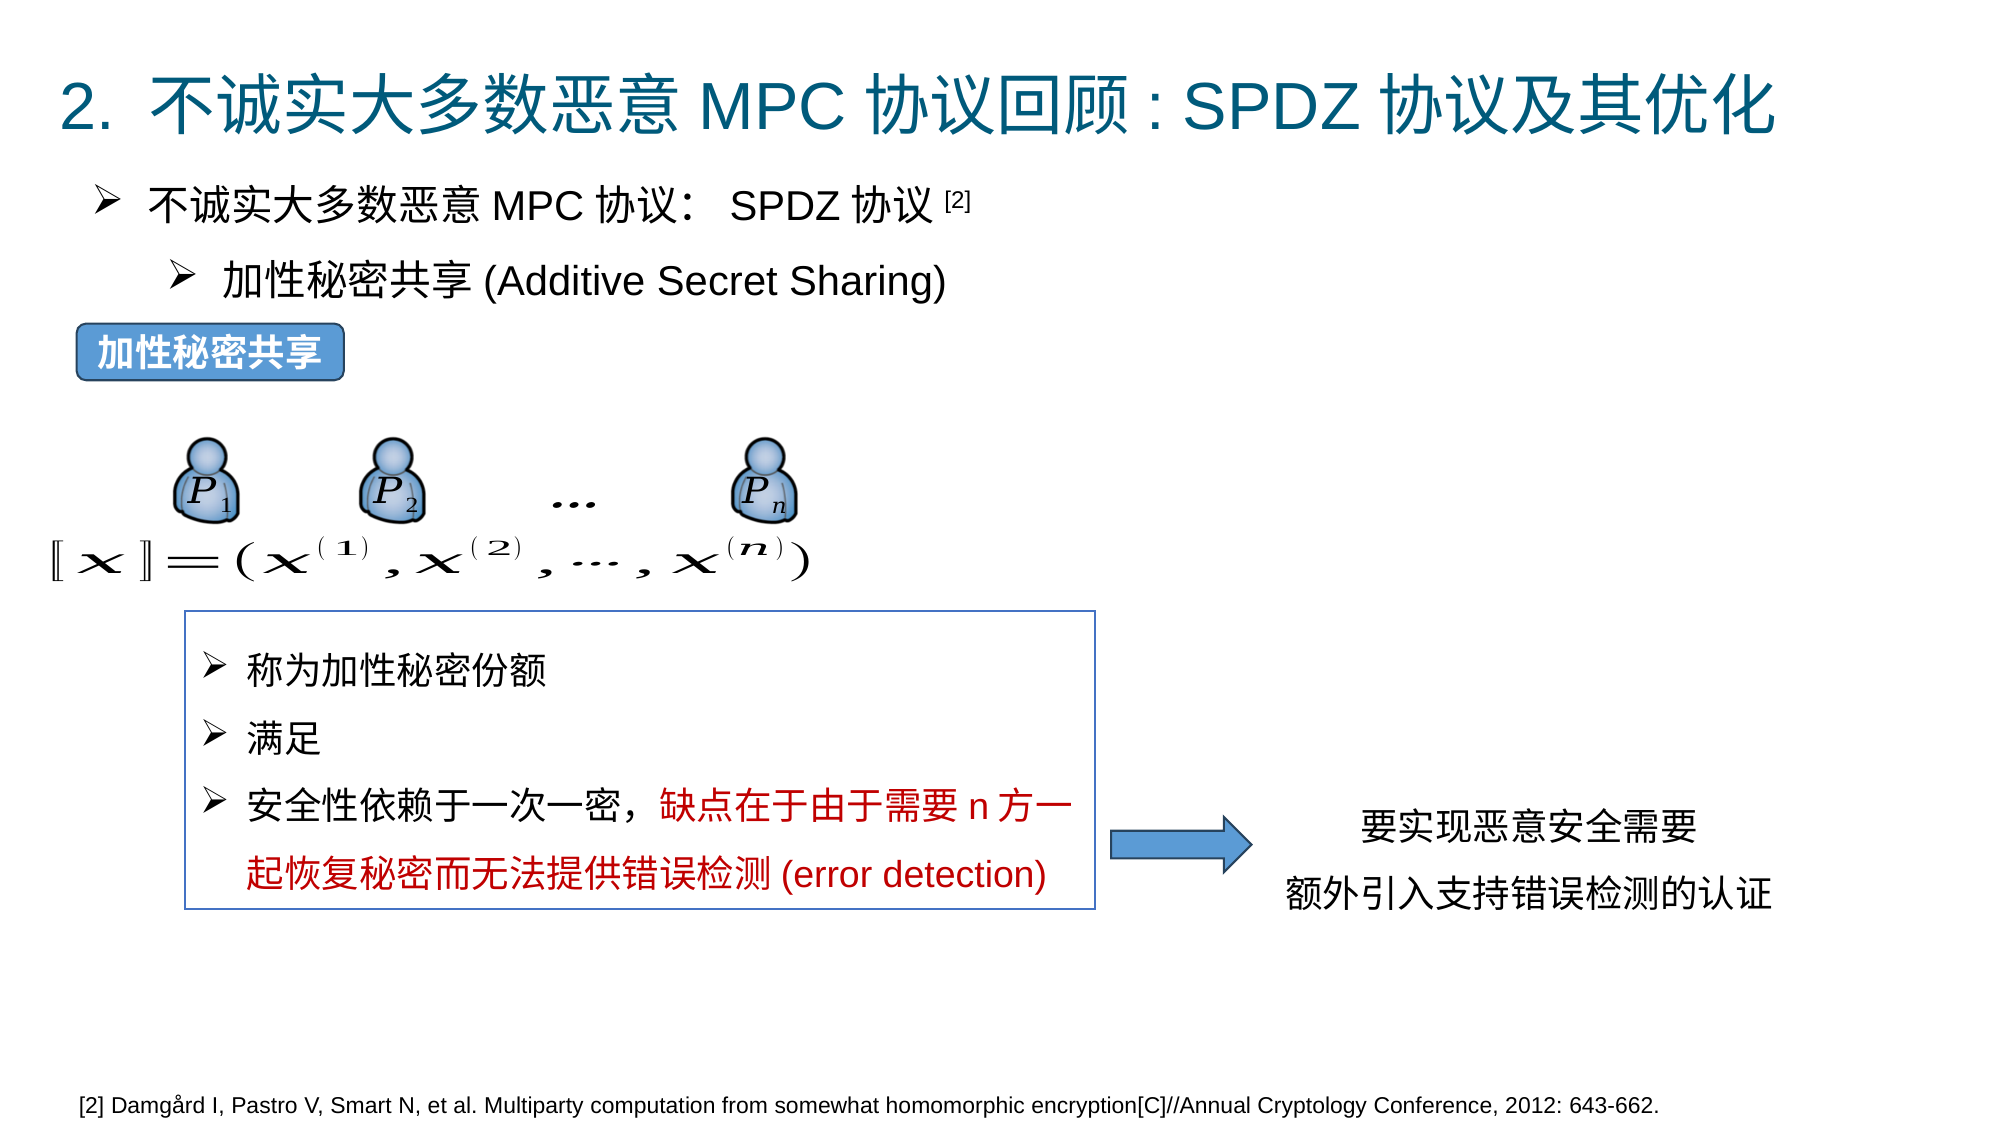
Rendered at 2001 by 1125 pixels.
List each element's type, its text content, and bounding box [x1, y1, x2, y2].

text_box 不诚实大多数恶意MPC协议：SPDZ协议[2] 加性秘密共享(Additive Secret Sharing) [76, 146, 1938, 312]
picture [168, 436, 242, 525]
text_box [1110, 814, 1253, 875]
text_box 加性秘密共享 [75, 322, 345, 382]
text_box 2. 不诚实大多数恶意MPC协议回顾: SPDZ协议及其优化 [44, 55, 1793, 150]
picture [726, 436, 800, 525]
picture [354, 436, 428, 525]
text_box 要实现恶意安全需要 额外引入支持错误检测的认证 [1270, 772, 1788, 923]
text_box [2] Damgård I, Pastro V, Smart N, et al. Multiparty computation from somewhat homomorphic encryption[C]//Annual Cryptology Conference, 2012: 643-662. [64, 1083, 1677, 1125]
